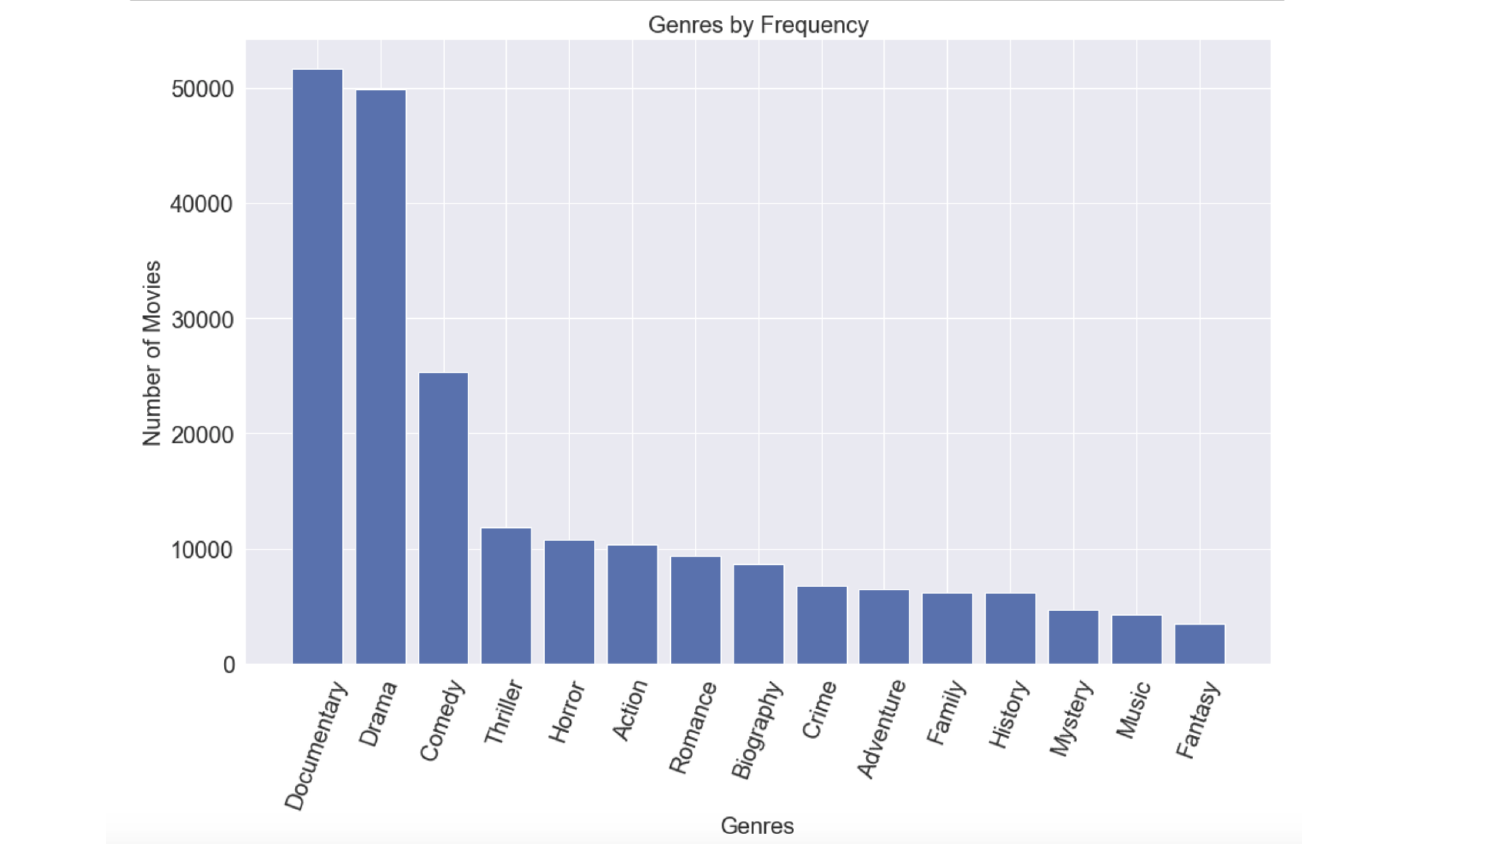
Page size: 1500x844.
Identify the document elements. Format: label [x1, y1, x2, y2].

picture [105, 0, 1302, 844]
